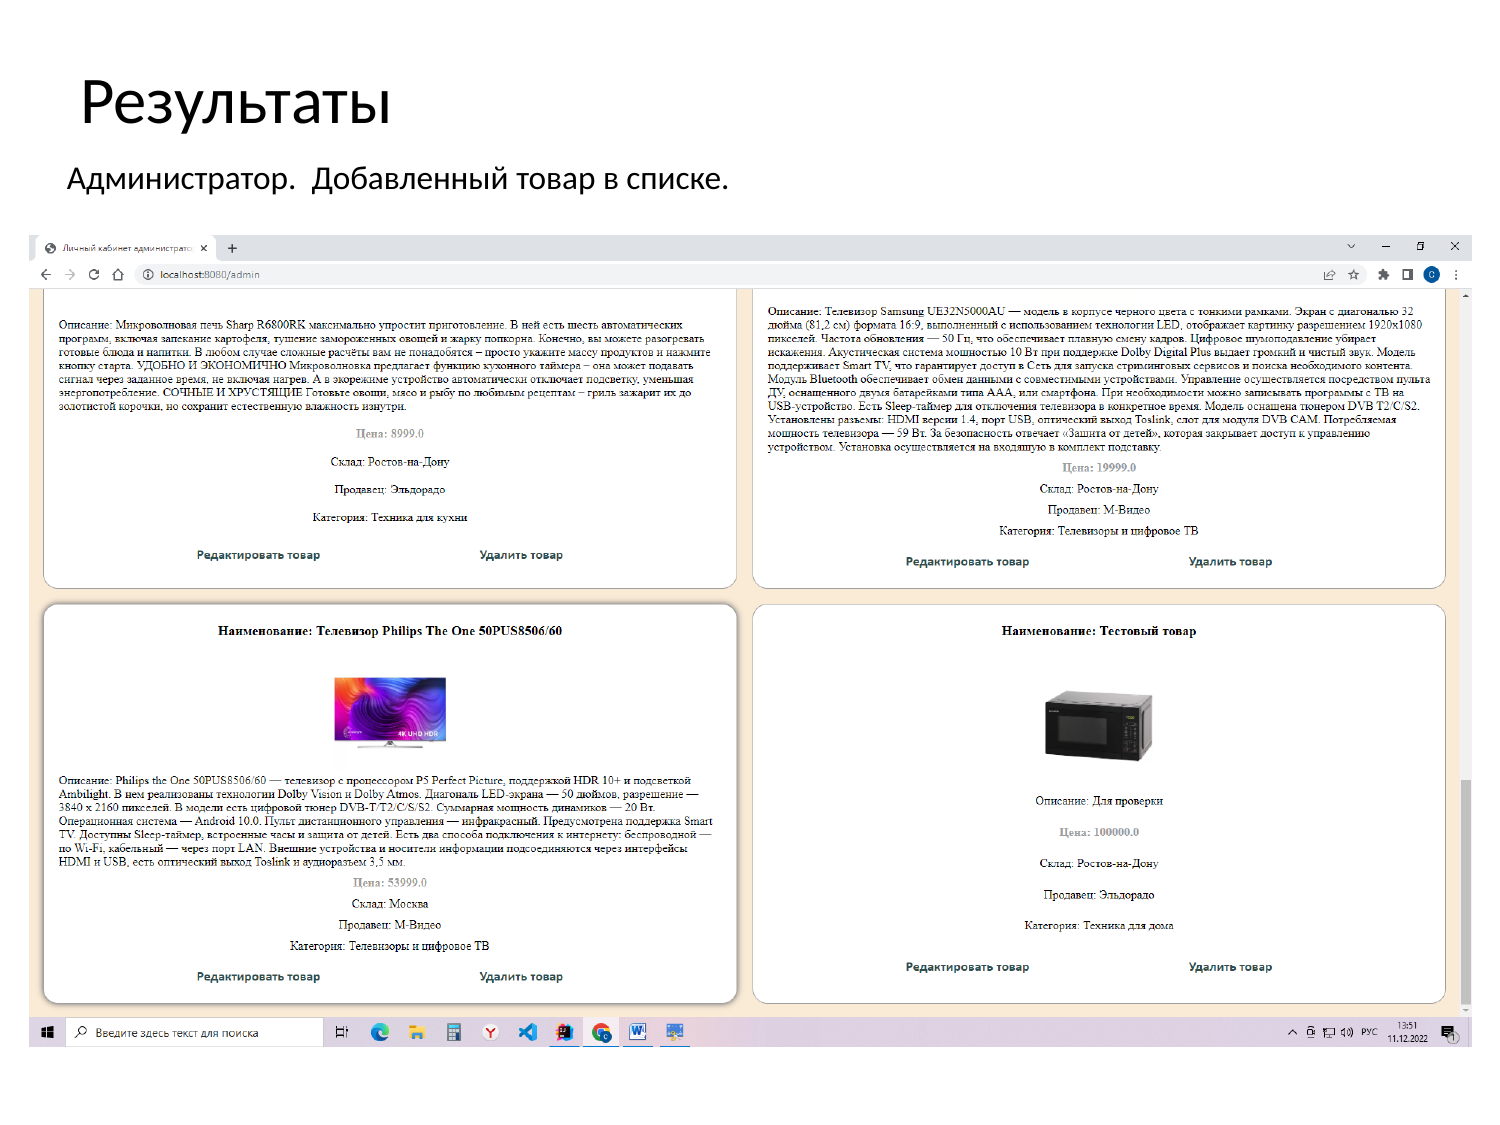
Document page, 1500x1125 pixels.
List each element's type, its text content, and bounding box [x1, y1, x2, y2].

list Администратор. Добавленный товар в списке. [51, 149, 1450, 213]
title Результаты [64, 45, 1425, 149]
picture [29, 235, 1472, 1047]
